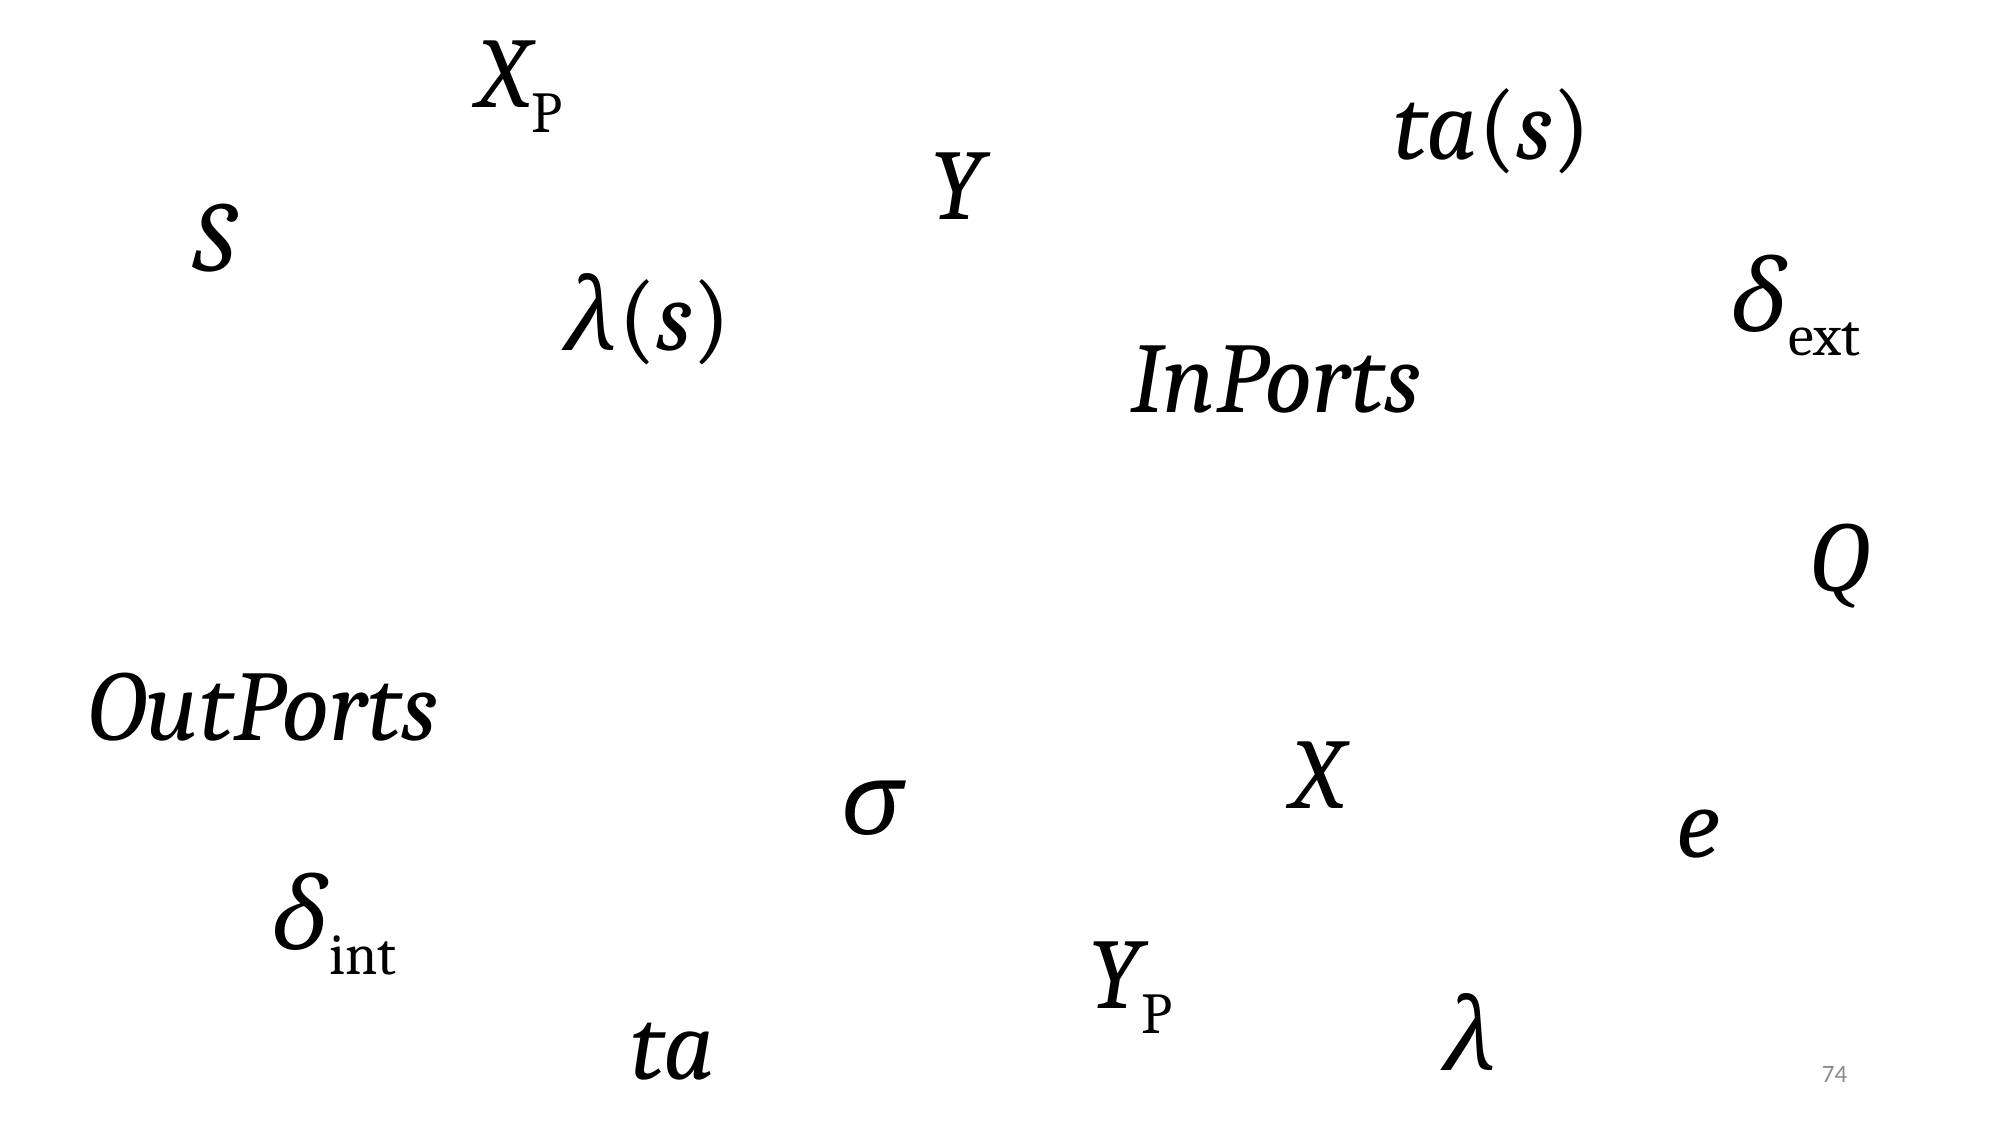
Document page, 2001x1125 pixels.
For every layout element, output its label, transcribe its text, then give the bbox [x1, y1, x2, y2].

text_box S [178, 164, 251, 299]
text_box λ [1429, 962, 1513, 1098]
text_box ta [615, 972, 731, 1107]
text_box ta(s) [1378, 52, 1606, 188]
text_box δext [1715, 223, 1875, 375]
text_box δint [256, 842, 412, 994]
text_box X [1276, 701, 1361, 837]
text_box XP [462, 0, 578, 152]
text_box σ [826, 727, 917, 863]
text_box e [1661, 750, 1736, 886]
slide_number 74 [1412, 1042, 1863, 1103]
text_box Q [1793, 484, 1886, 619]
text_box InPorts [1115, 304, 1437, 440]
text_box λ(s) [549, 242, 746, 378]
text_box OutPorts [73, 633, 453, 768]
text_box YP [1074, 900, 1188, 1053]
text_box Y [916, 112, 999, 248]
